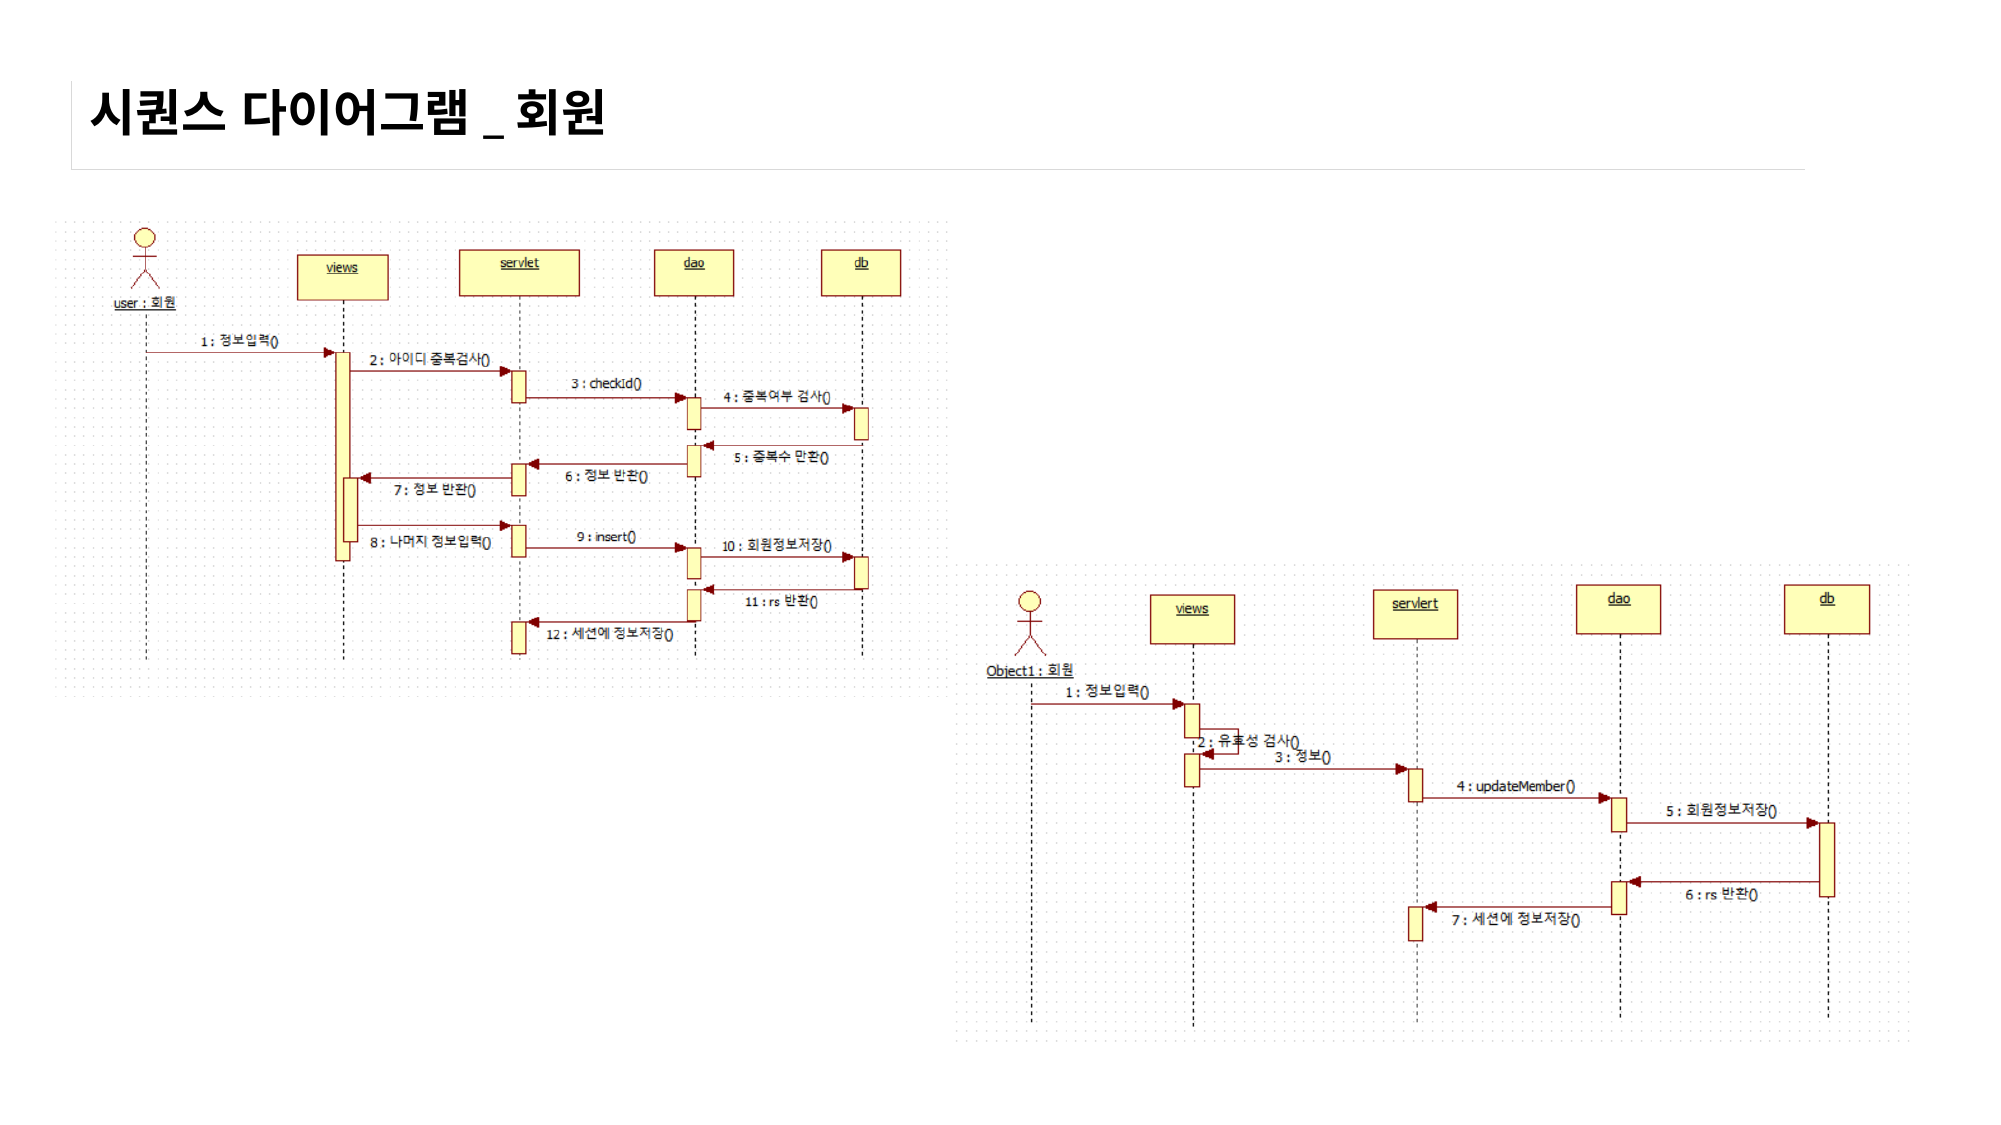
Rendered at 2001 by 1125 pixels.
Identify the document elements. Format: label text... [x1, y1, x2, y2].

title 시퀀스 다이어그램_회원 [74, 61, 1949, 162]
picture [51, 215, 1910, 1045]
